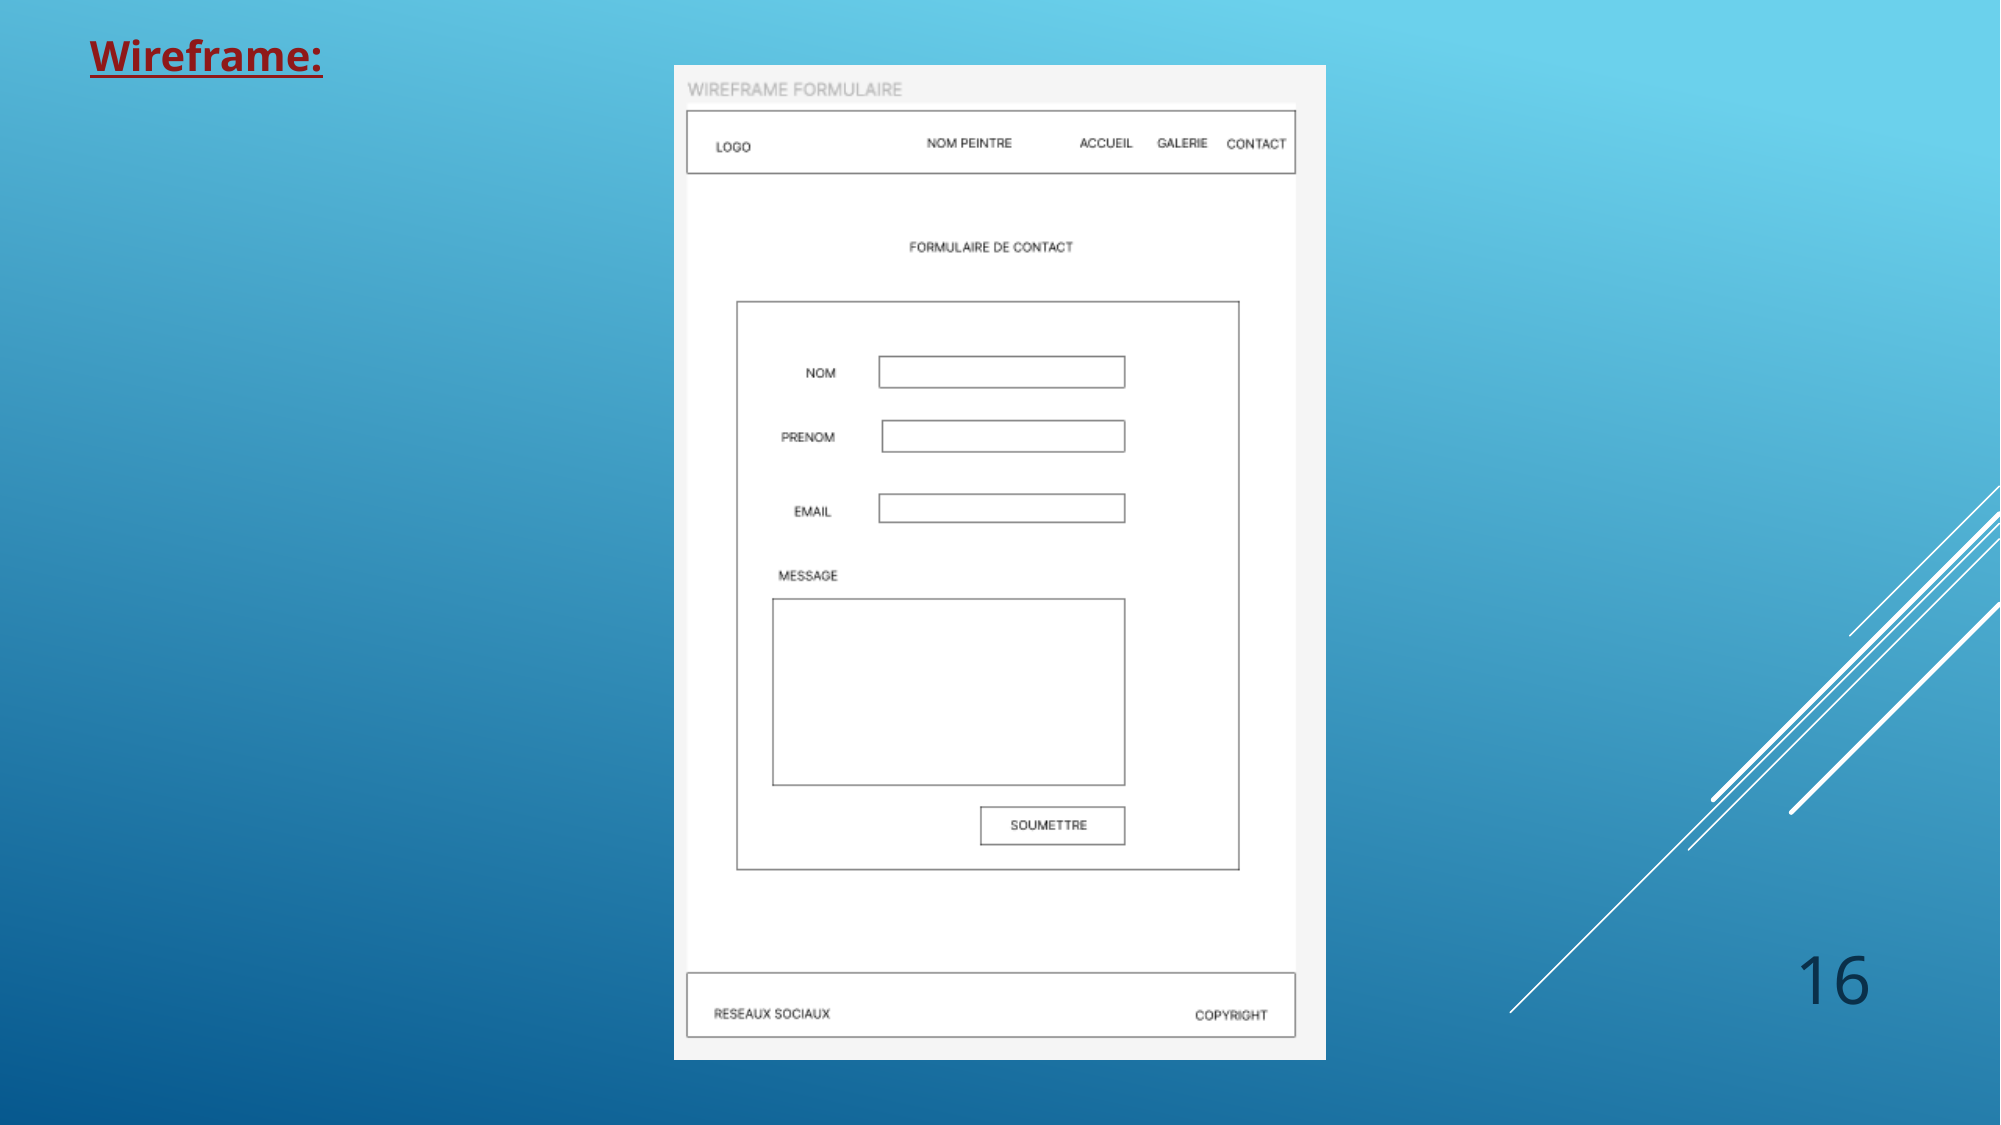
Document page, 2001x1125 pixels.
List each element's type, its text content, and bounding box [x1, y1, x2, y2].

picture [673, 65, 1327, 1060]
text_box Wireframe: [75, 22, 477, 88]
slide_number 16 [1700, 915, 1888, 1025]
